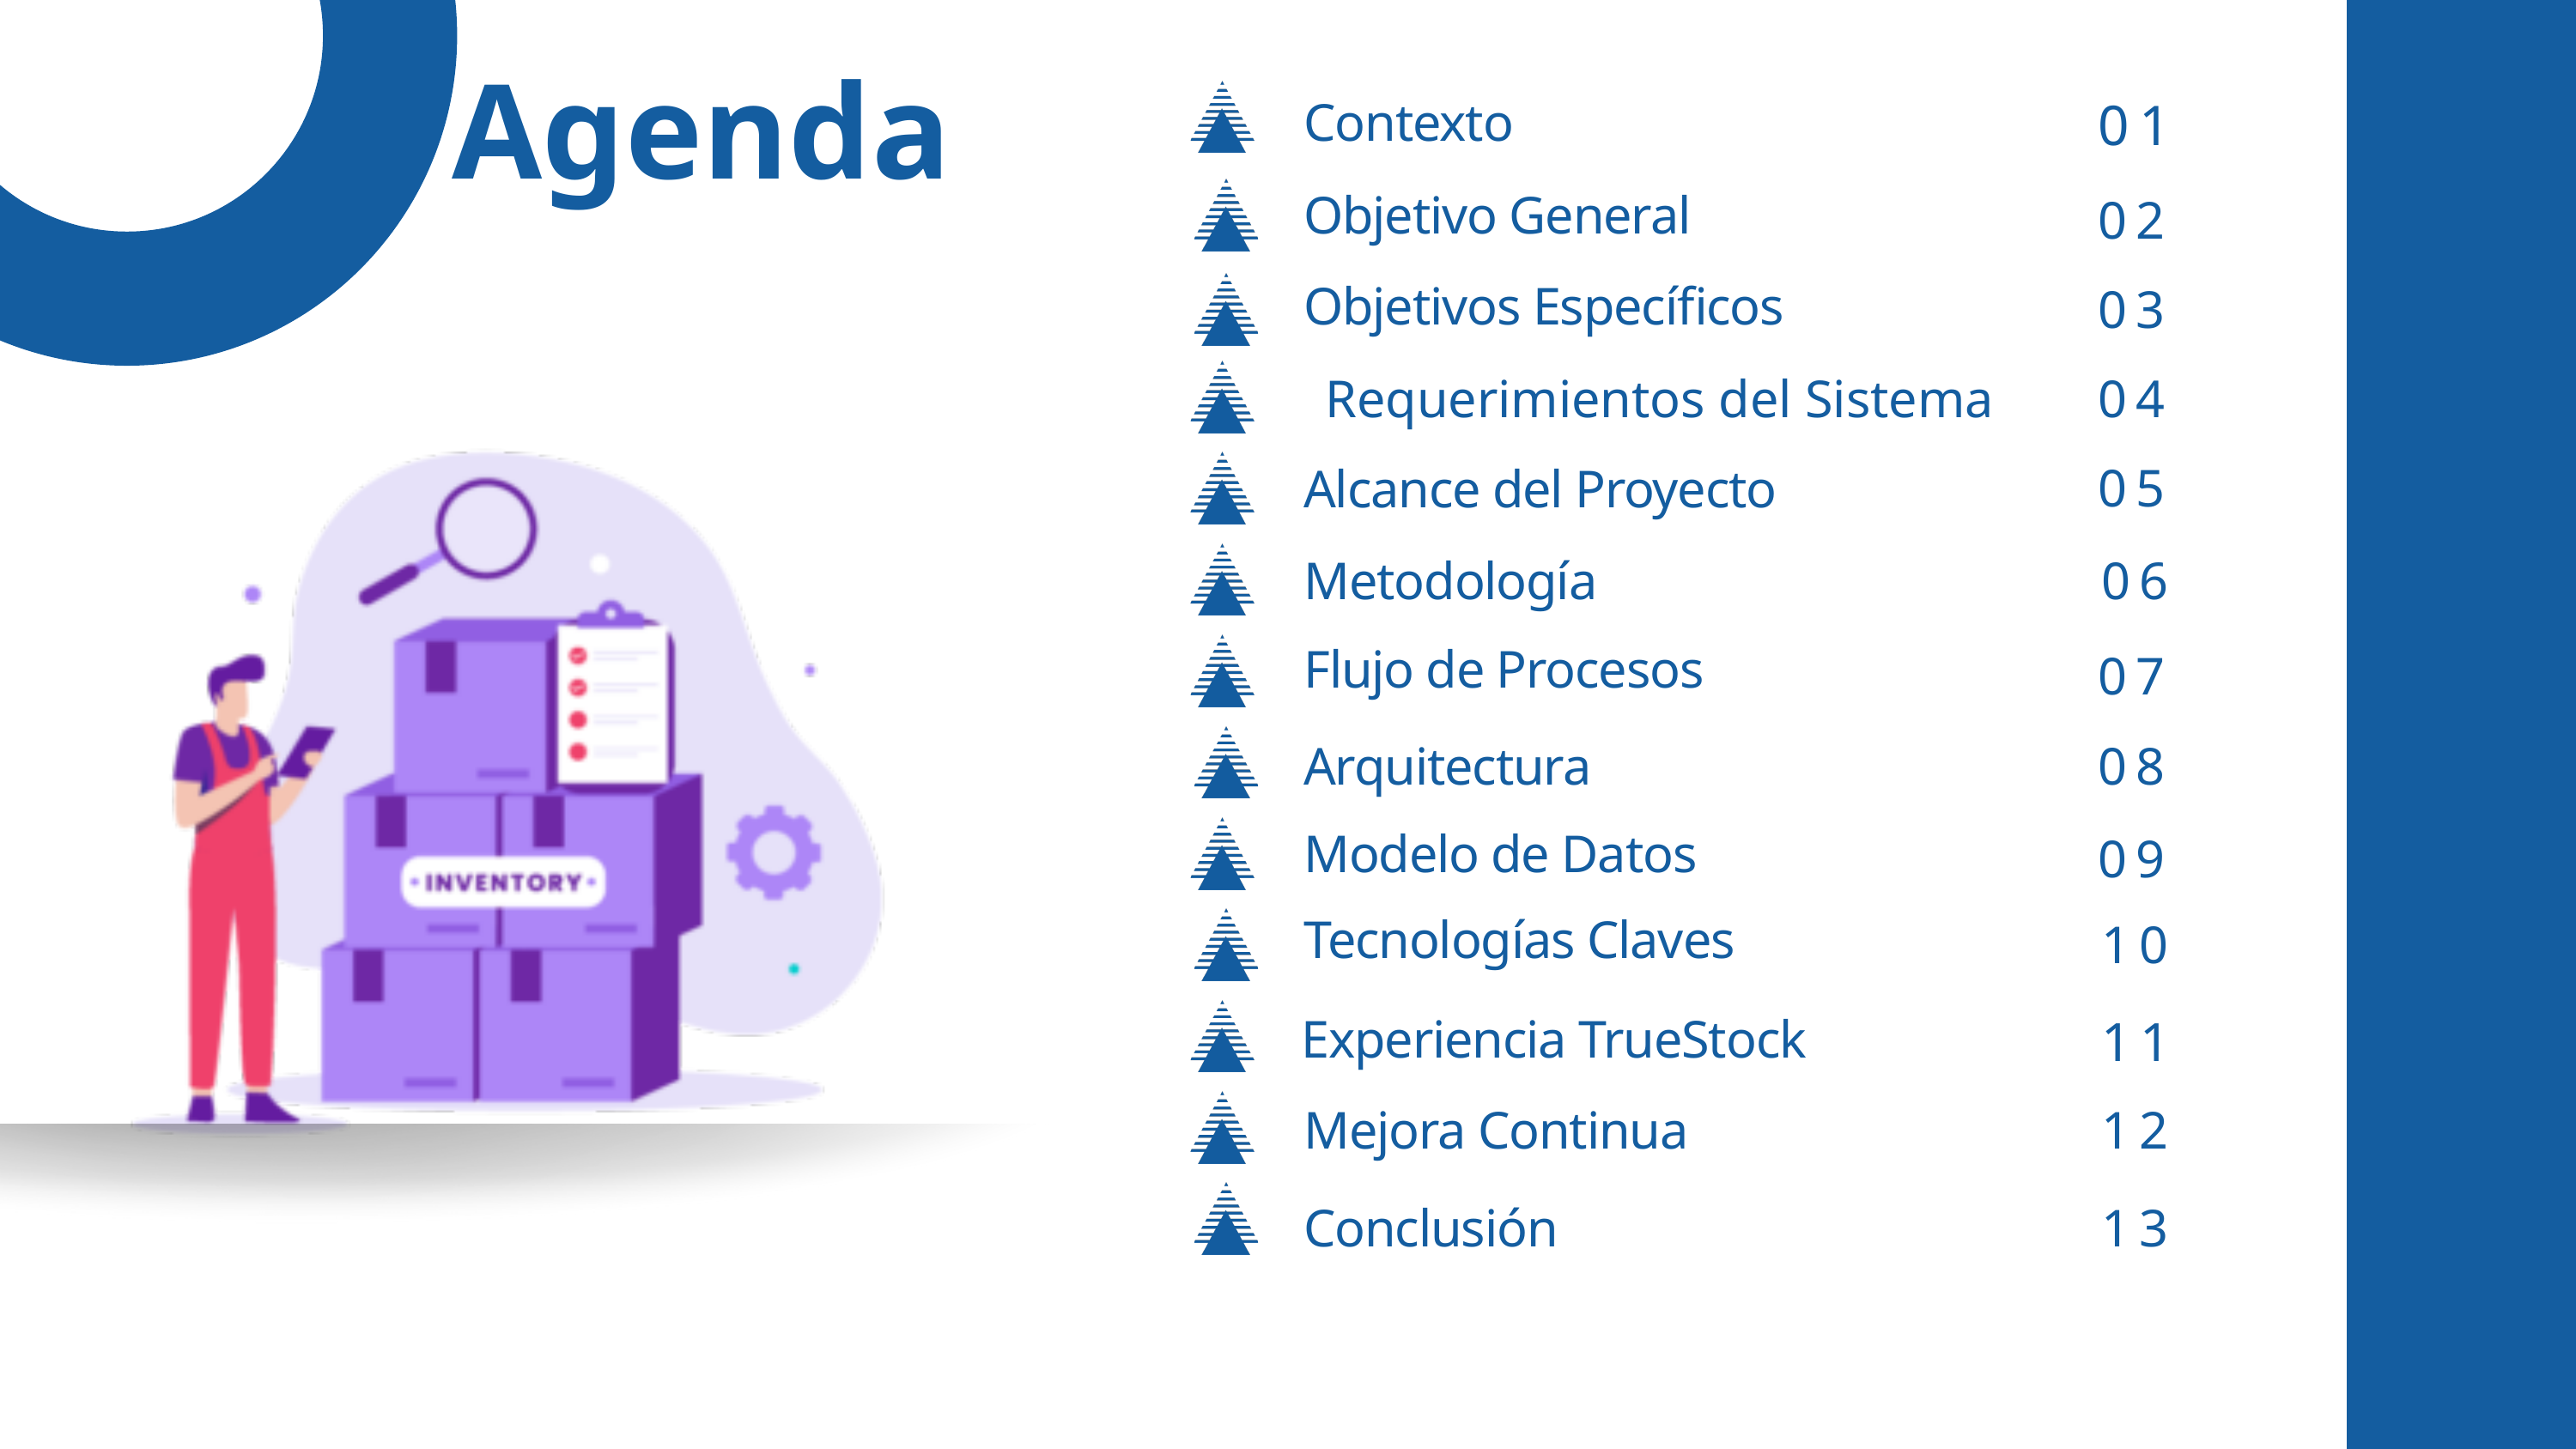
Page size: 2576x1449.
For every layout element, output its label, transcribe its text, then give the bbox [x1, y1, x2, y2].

text_box [1190, 452, 1255, 524]
text_box [1190, 361, 1255, 433]
text_box 13 [2101, 1185, 2195, 1257]
text_box 02 [2098, 178, 2192, 250]
text_box [1190, 817, 1255, 890]
text_box 03 [2098, 267, 2192, 339]
text_box 07 [2098, 634, 2192, 706]
text_box [92, 391, 939, 1124]
text_box Objetivo General [1303, 172, 1959, 245]
text_box Modelo de Datos [1303, 810, 1923, 883]
text_box 09 [2098, 816, 2192, 888]
text_box 12 [2101, 1088, 2195, 1160]
text_box [1194, 1182, 1259, 1255]
text_box 11 [2101, 997, 2195, 1073]
text_box [1194, 273, 1259, 346]
text_box Alcance del Proyecto [1303, 446, 1923, 518]
text_box Experiencia TrueStock [1287, 997, 1908, 1069]
text_box 05 [2098, 446, 2192, 518]
text_box [1190, 634, 1255, 707]
text_box 01 [2098, 79, 2192, 156]
text_box [1194, 726, 1259, 798]
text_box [0, 0, 391, 300]
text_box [2347, 0, 2576, 1449]
text_box [1190, 1000, 1255, 1073]
text_box Flujo de Procesos [1303, 626, 1923, 699]
text_box Tecnologías Claves [1303, 896, 1923, 969]
text_box Conclusión [1303, 1185, 1923, 1257]
text_box Mejora Continua [1303, 1088, 1923, 1160]
text_box Agenda [452, 21, 1010, 205]
text_box [1190, 81, 1255, 153]
text_box Arquitectura [1303, 723, 1923, 796]
text_box [1190, 543, 1255, 616]
text_box Requerimientos del Sistema [1303, 356, 2016, 428]
text_box 06 [2101, 538, 2195, 610]
text_box [1190, 1091, 1255, 1164]
text_box Metodología [1303, 538, 1949, 610]
text_box 04 [2098, 356, 2192, 428]
text_box 08 [2098, 723, 2192, 796]
text_box [0, 1124, 1098, 1224]
text_box [1194, 179, 1259, 252]
text_box Objetivos Específicos [1303, 264, 1923, 336]
text_box Contexto [1303, 79, 1836, 152]
text_box [1194, 908, 1259, 981]
text_box 10 [2101, 902, 2195, 974]
